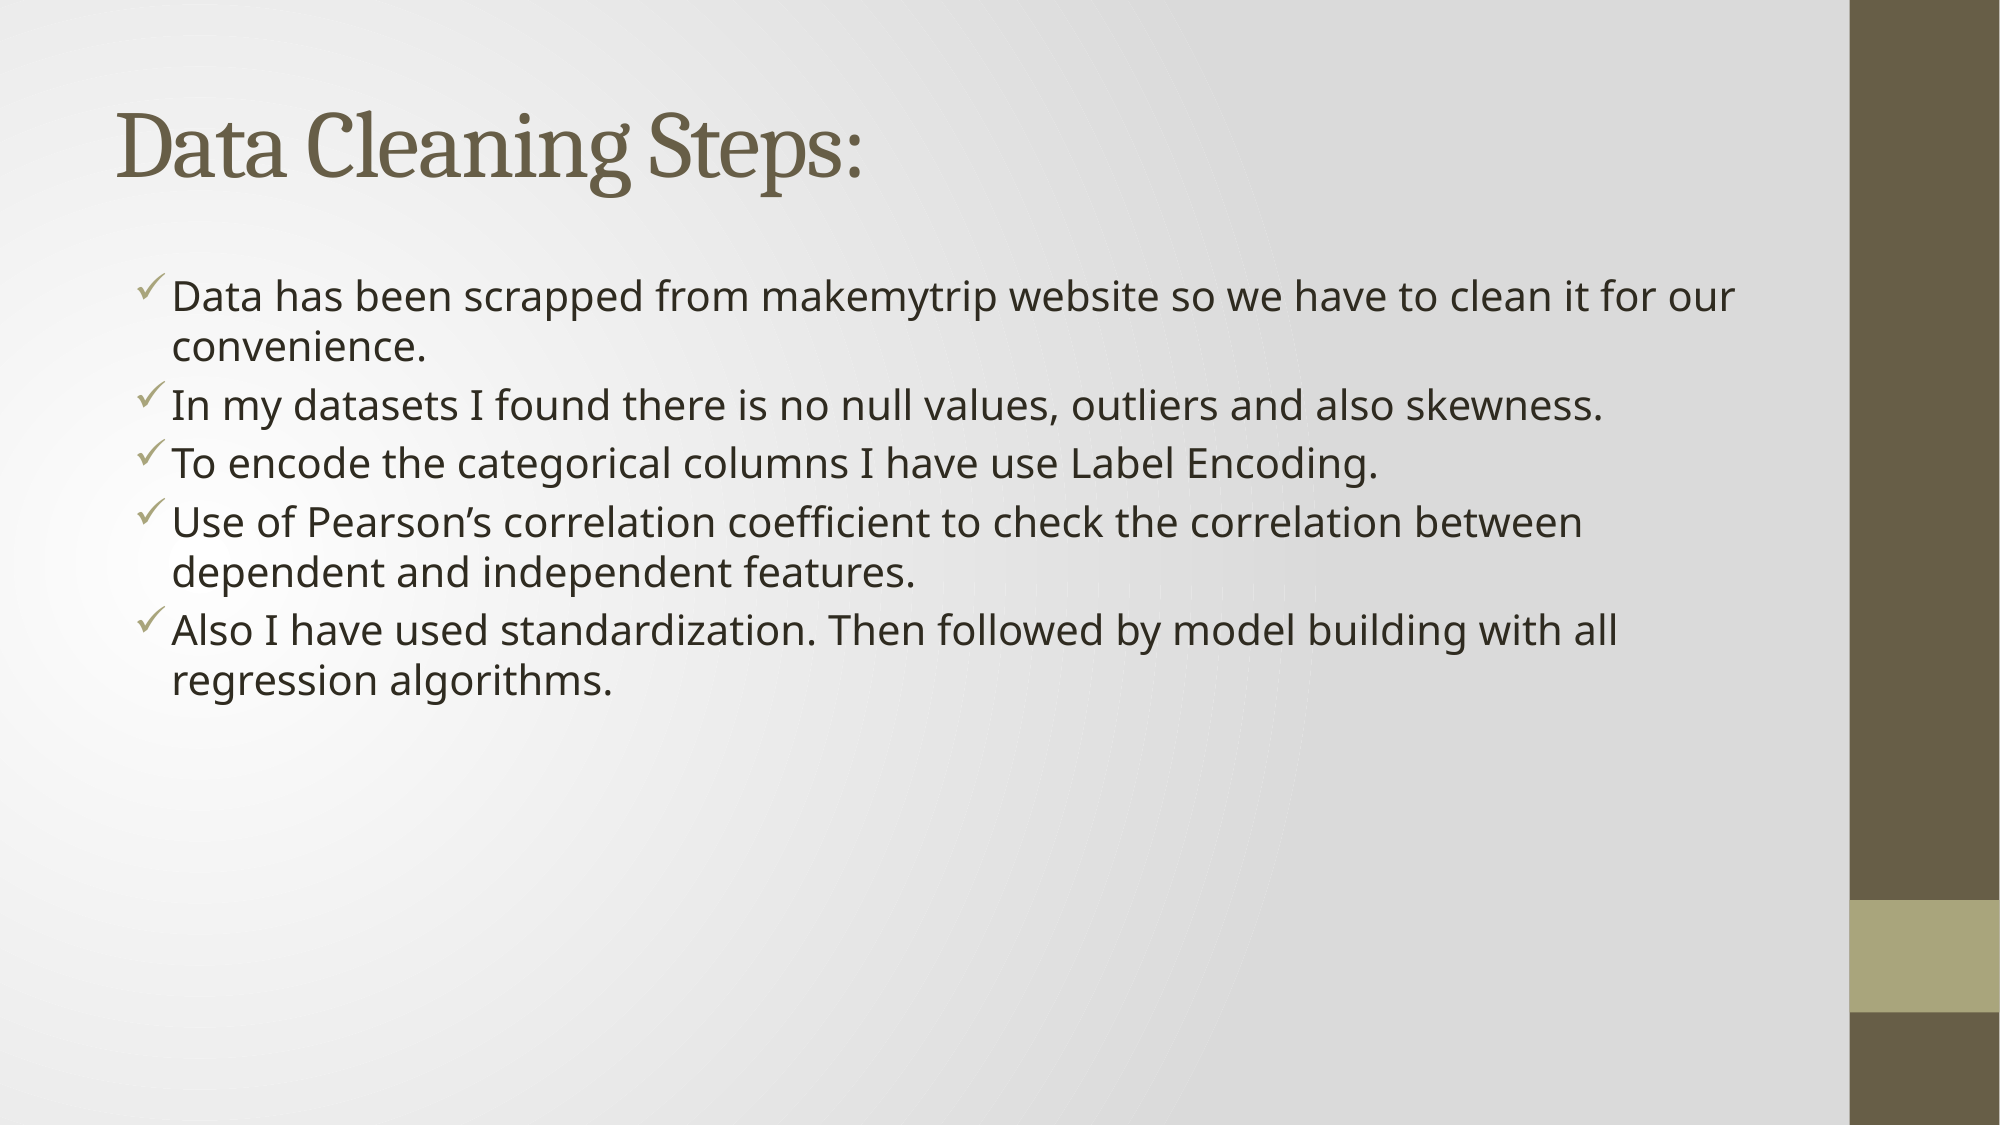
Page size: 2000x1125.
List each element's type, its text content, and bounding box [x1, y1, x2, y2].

title Data Cleaning Steps: [99, 45, 1767, 233]
list Data has been scrapped from makemytrip website so we have to clean it for our convenience. In my datasets I found there is no null values, outliers and also skewness. To encode the categorical columns I have use Label Encoding. Use of Pearson’s correlation coefficient to check the correlation between dependent and independent features. Also I have used standardization. Then followed by model building with all regression algorithms. [99, 262, 1767, 1050]
